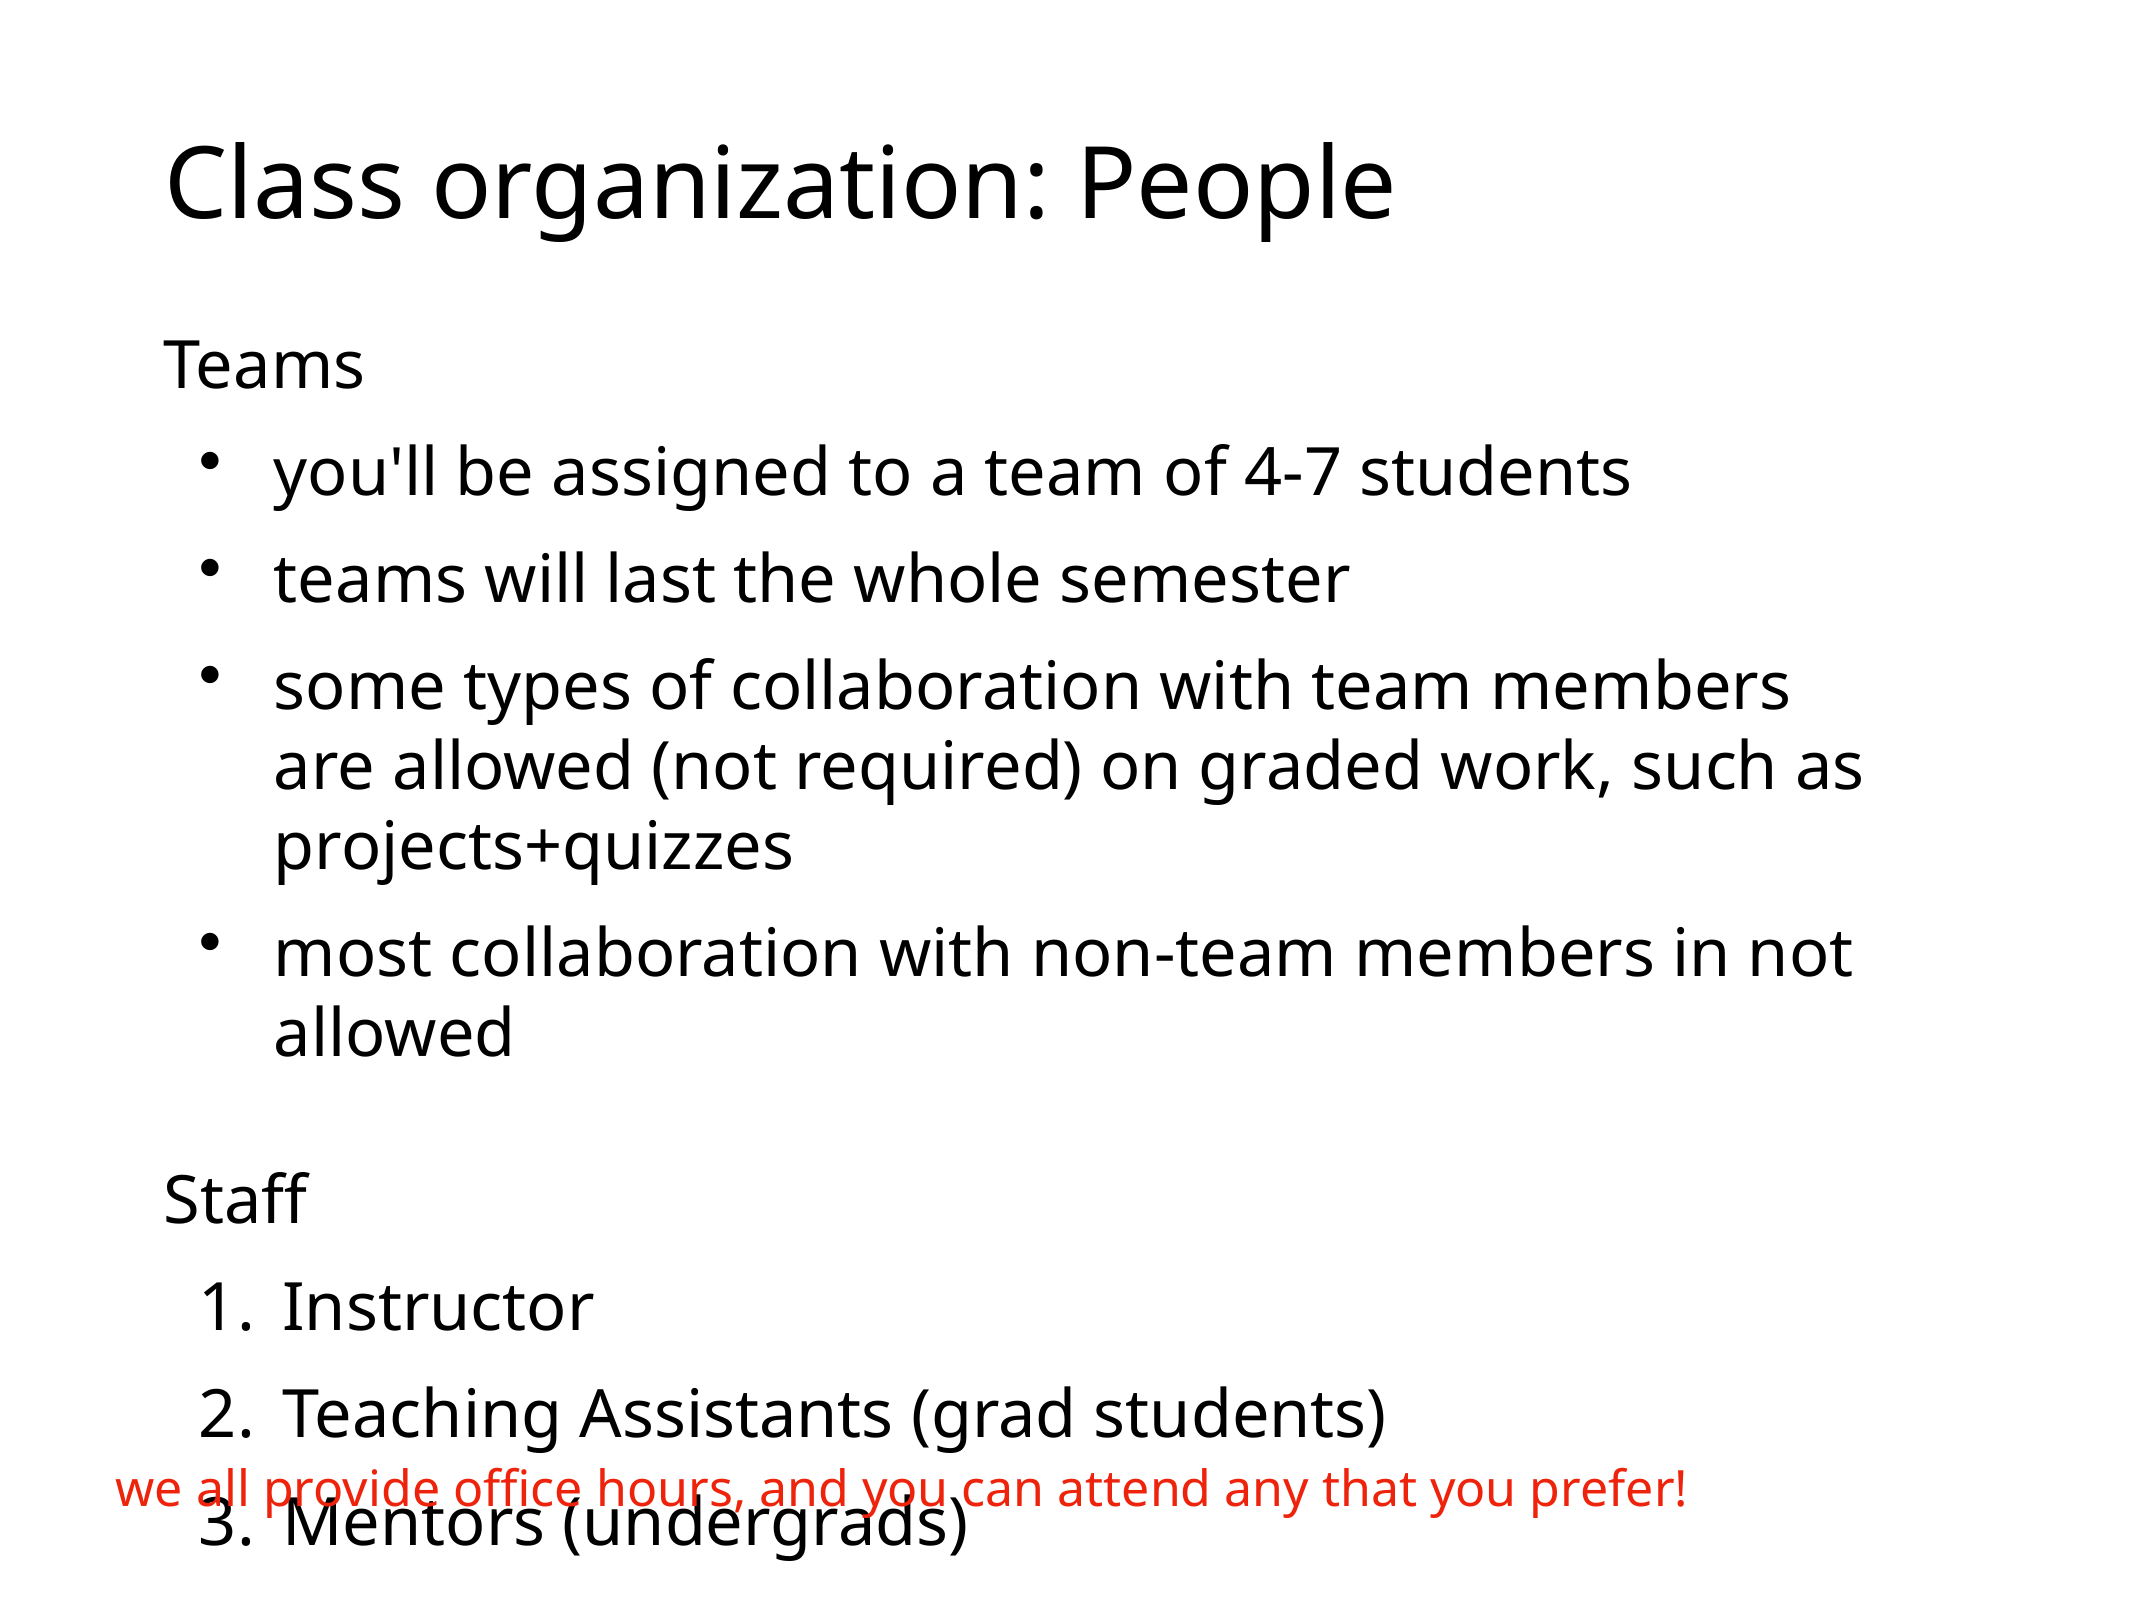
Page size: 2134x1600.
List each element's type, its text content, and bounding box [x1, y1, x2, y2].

text_box we all provide office hours, and you can attend any that you prefer! [107, 1448, 1698, 1525]
text_box Teams you'll be assigned to a team of 4-7 students teams will last the whole semester some types of collaboration with team members are allowed (not required) on graded work, such as projects+quizzes most collaboration with non-team members in not allowed Staff Instructor Teaching Assistants (grad students) Mentors (undergrads) [155, 313, 1914, 1567]
title Class organization: People [155, 103, 1978, 253]
